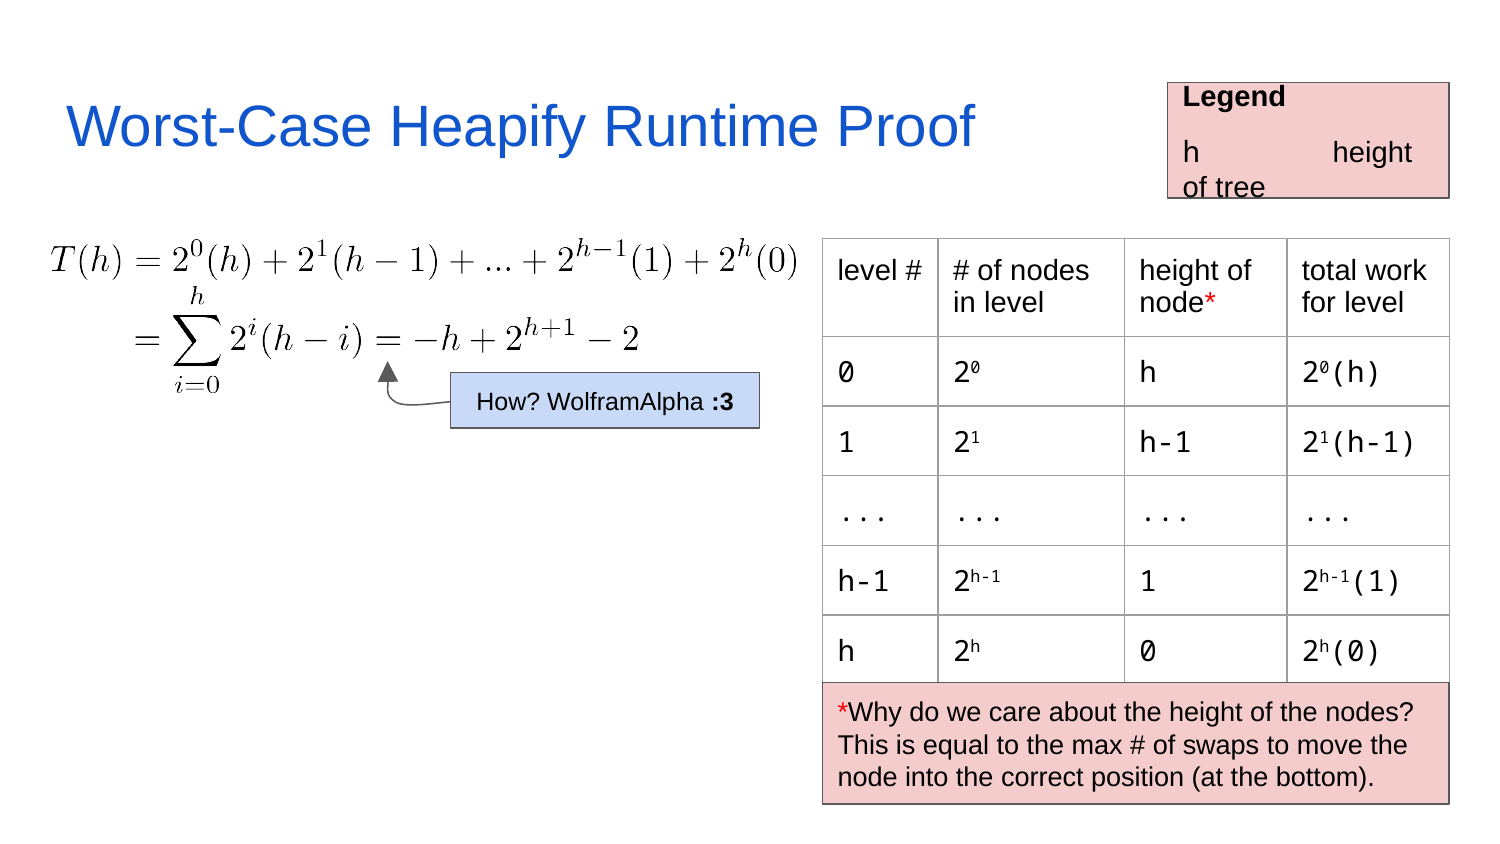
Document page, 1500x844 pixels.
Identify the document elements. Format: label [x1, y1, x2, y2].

table_cell [823, 616, 937, 682]
table_cell [1125, 407, 1286, 475]
table_cell [1125, 546, 1286, 614]
table_cell [823, 407, 937, 475]
table_header [823, 239, 937, 336]
table_cell [1125, 337, 1286, 405]
table_header [939, 239, 1124, 336]
table_cell [1125, 476, 1286, 545]
table_cell [823, 476, 937, 545]
table_cell [939, 546, 1124, 614]
table_cell [939, 476, 1124, 545]
picture [134, 286, 639, 393]
table_header [1125, 239, 1286, 336]
text_box [1167, 82, 1449, 199]
table_header [1288, 239, 1449, 336]
table_cell [1288, 407, 1449, 475]
table_cell [1288, 476, 1449, 545]
text_box [387, 372, 760, 428]
table_cell [939, 337, 1124, 405]
table_cell [823, 546, 937, 614]
table_cell [939, 616, 1124, 682]
table_cell [1288, 546, 1449, 614]
table_cell [939, 407, 1124, 475]
picture [50, 238, 796, 281]
table_cell [1125, 616, 1286, 682]
title [51, 72, 1449, 167]
text_box [822, 682, 1450, 805]
table_cell [823, 337, 937, 405]
table_cell [1288, 337, 1449, 405]
table_cell [1288, 616, 1449, 682]
